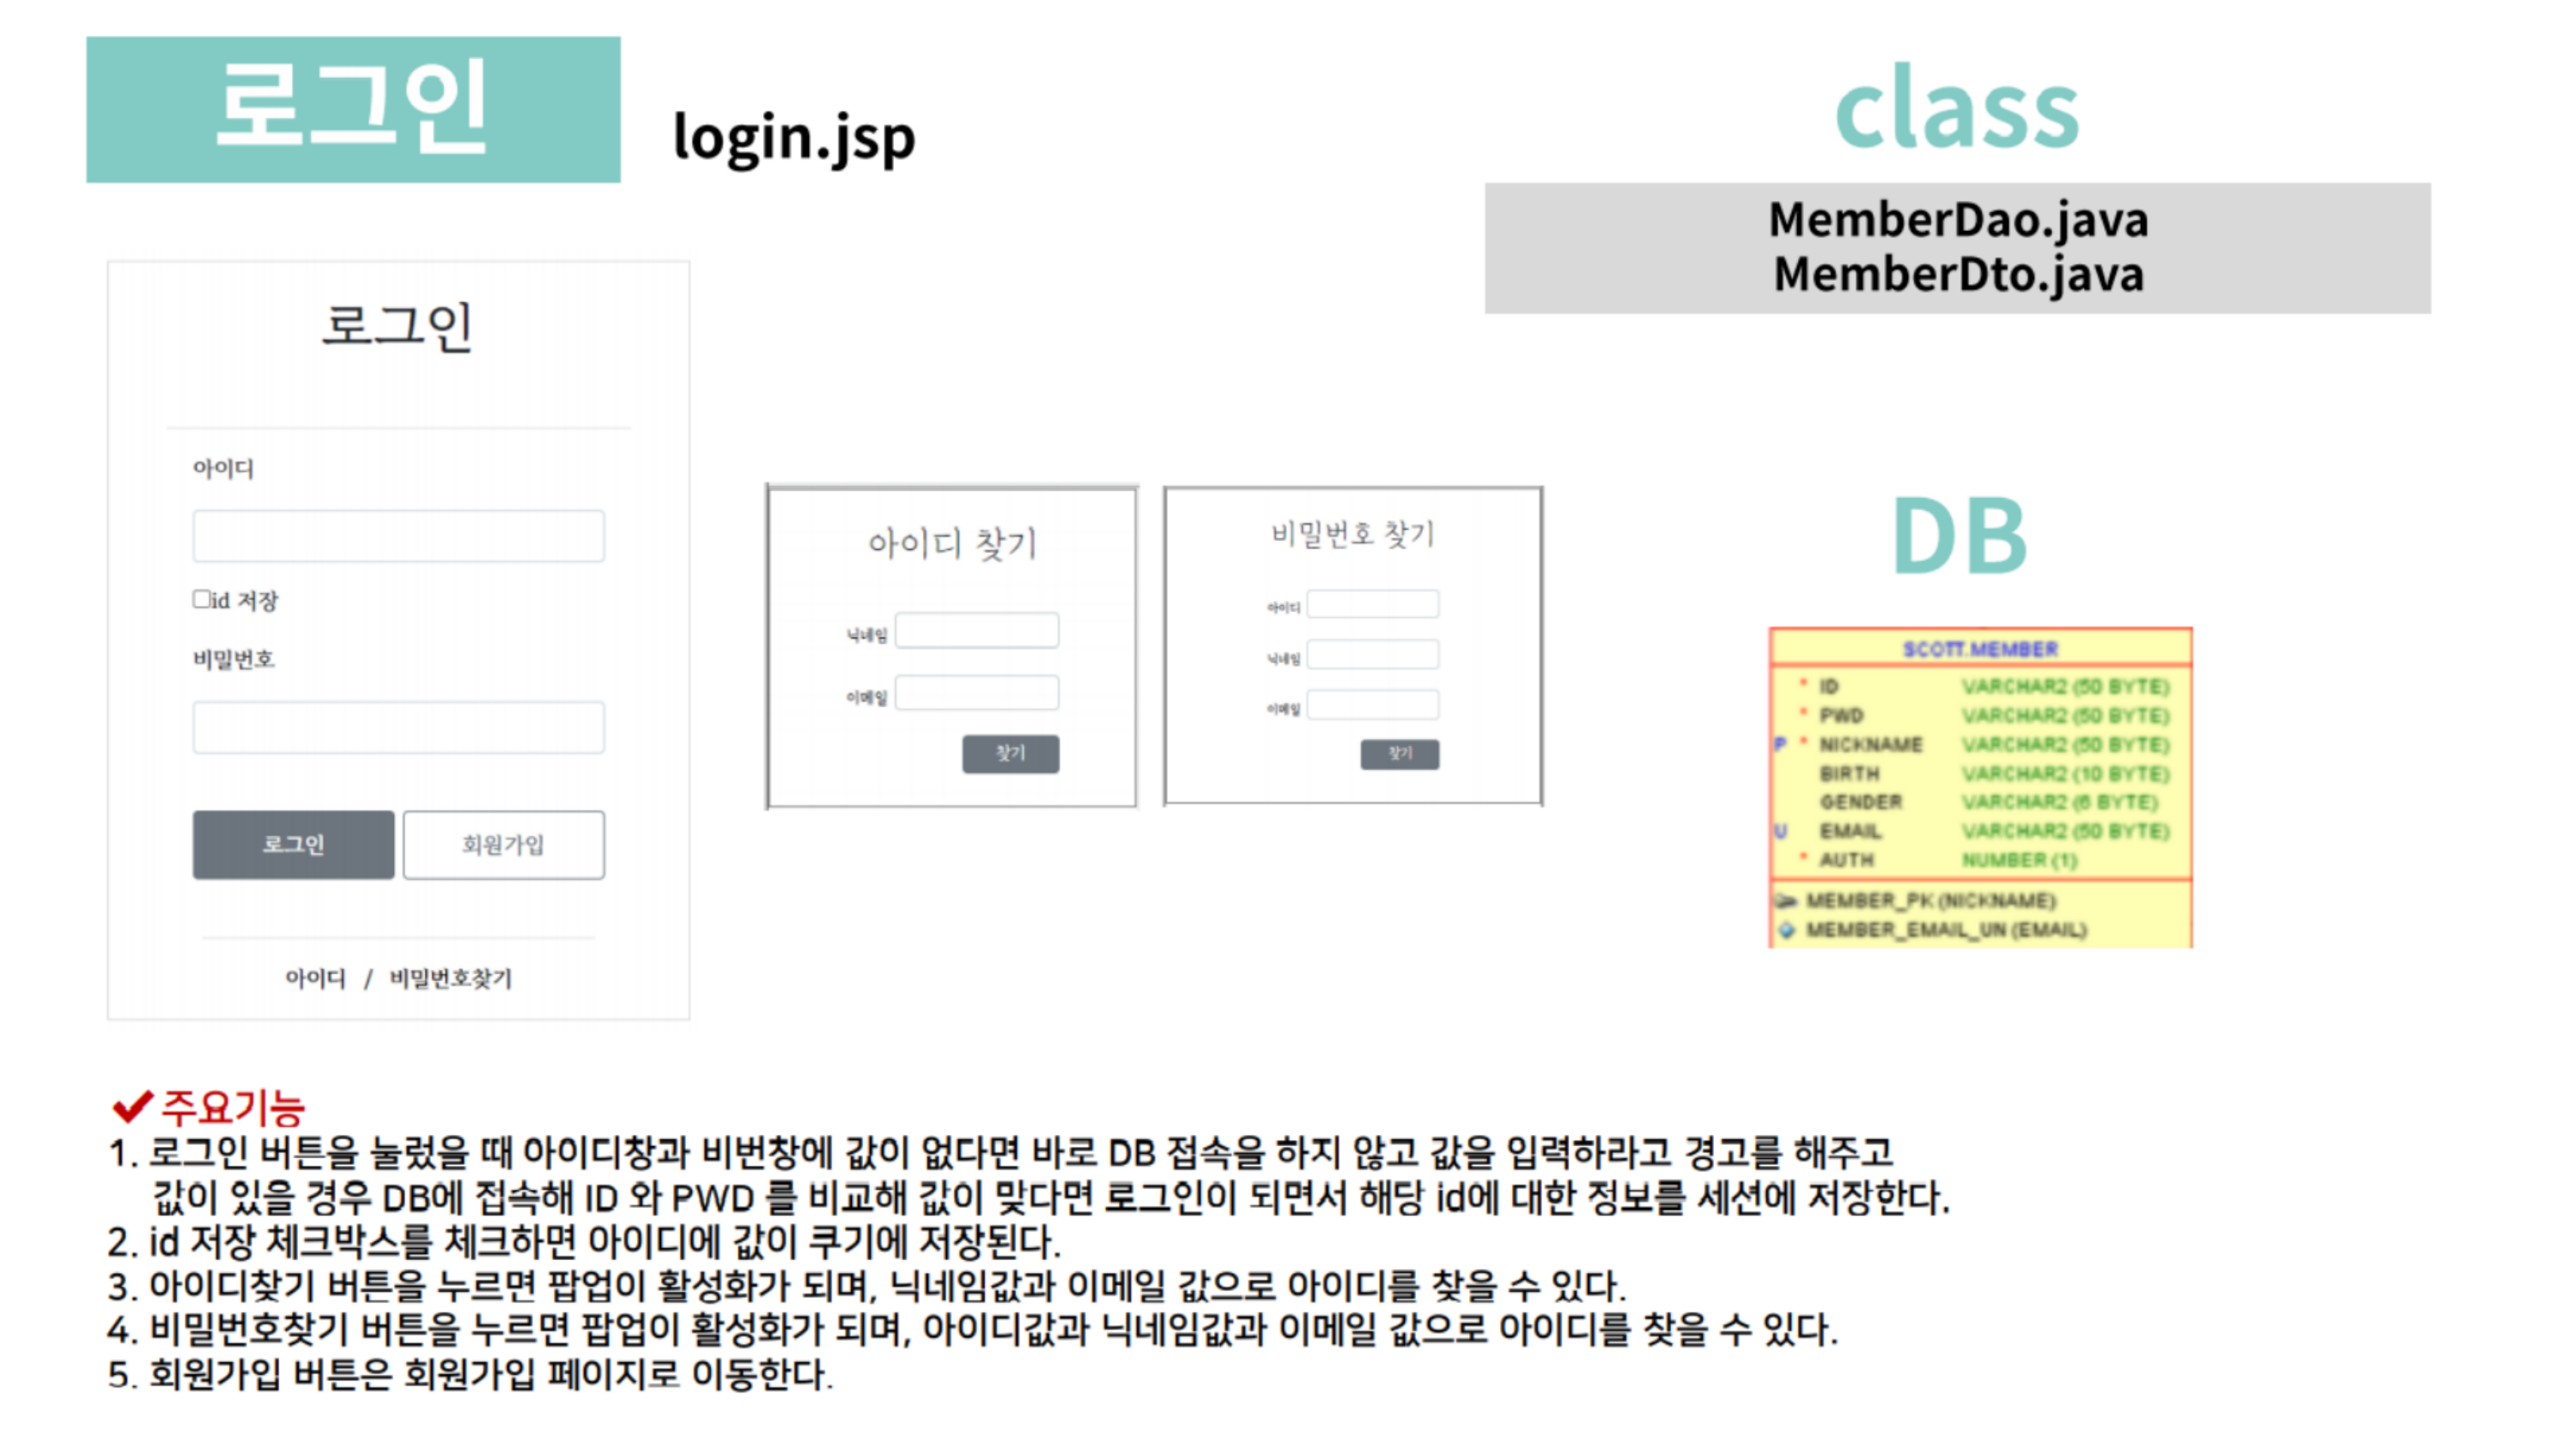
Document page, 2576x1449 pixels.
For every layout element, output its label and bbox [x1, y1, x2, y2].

text_box [0, 28, 2553, 1420]
